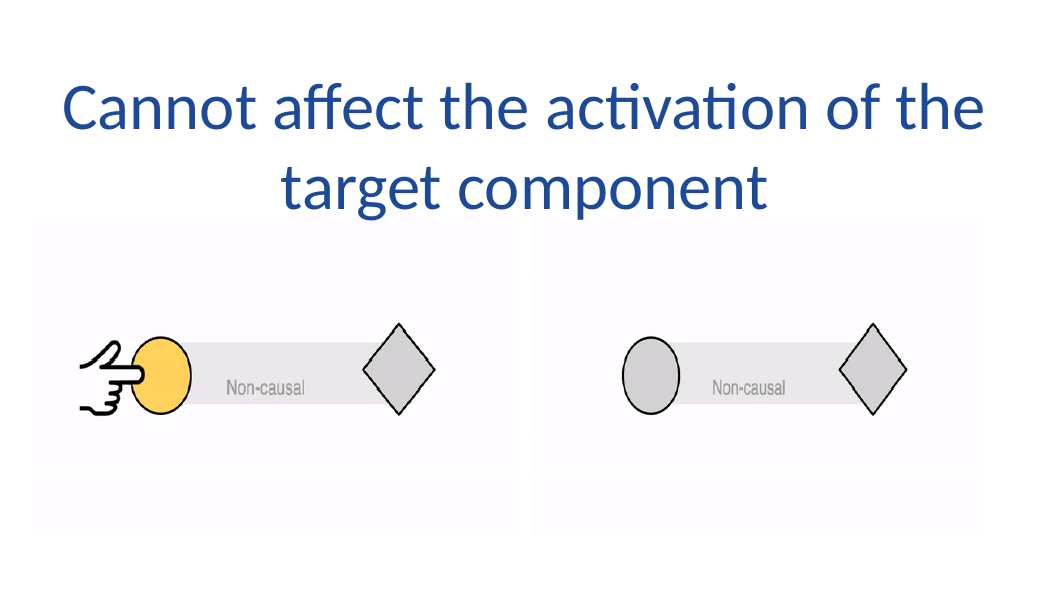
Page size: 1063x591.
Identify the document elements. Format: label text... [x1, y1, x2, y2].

picture [32, 214, 519, 536]
picture [531, 214, 985, 536]
text_box Cannot affect the activation of the target component [32, 55, 1017, 230]
